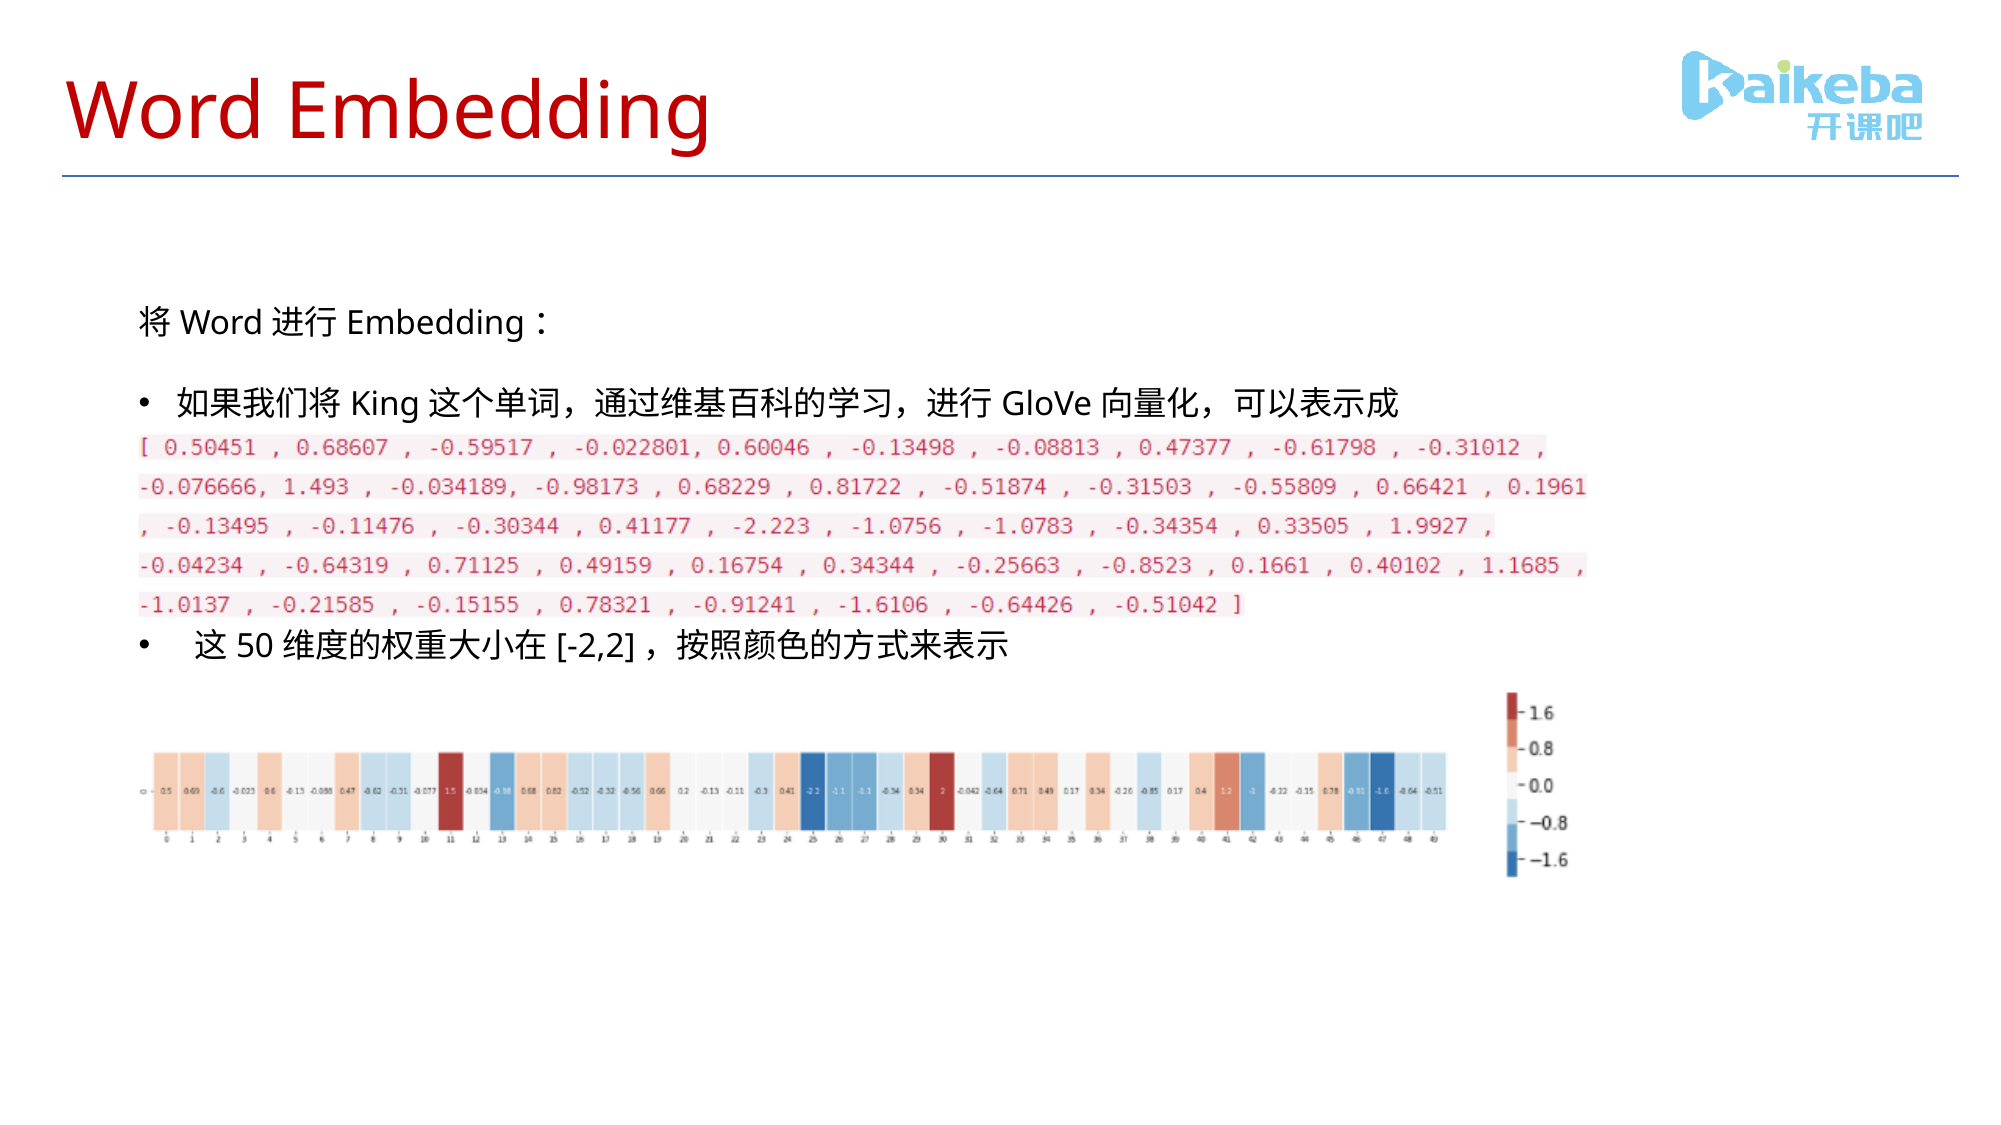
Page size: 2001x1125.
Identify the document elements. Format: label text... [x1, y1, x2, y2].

title Word Embedding [57, 59, 1728, 167]
text_box 将Word进行Embedding： 如果我们将King这个单词，通过维基百科的学习，进行GloVe向量化，可以表示成 这50维度的权重大小在[-2,2]，按照颜色的方式来表示 [131, 274, 1801, 965]
picture [130, 663, 1571, 894]
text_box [1653, 21, 1950, 167]
picture [130, 430, 1590, 622]
